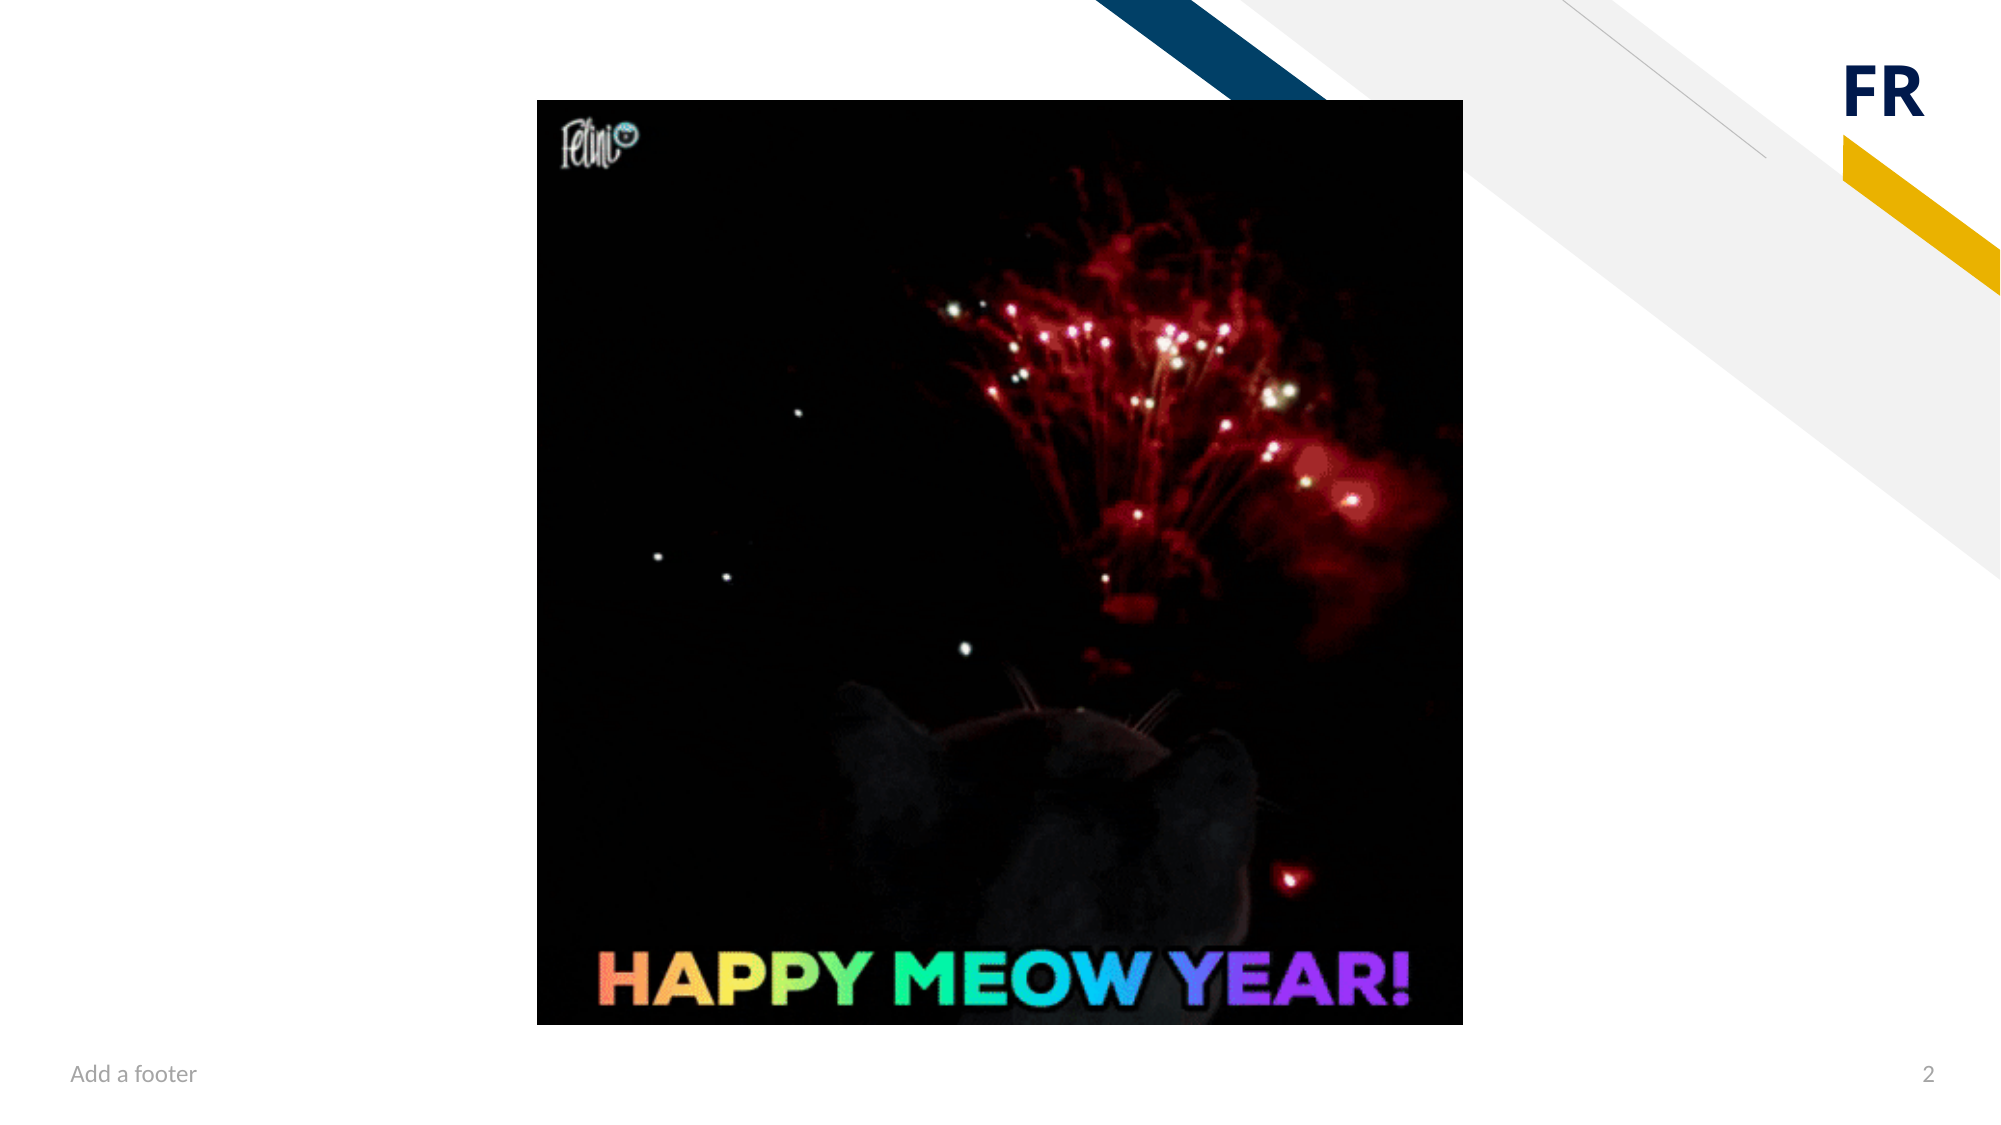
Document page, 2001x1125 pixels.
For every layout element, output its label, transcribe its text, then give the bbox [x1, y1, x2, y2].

picture [537, 100, 1463, 1025]
footer Add a footer [55, 1042, 731, 1103]
slide_number 2 [1828, 1042, 1950, 1103]
